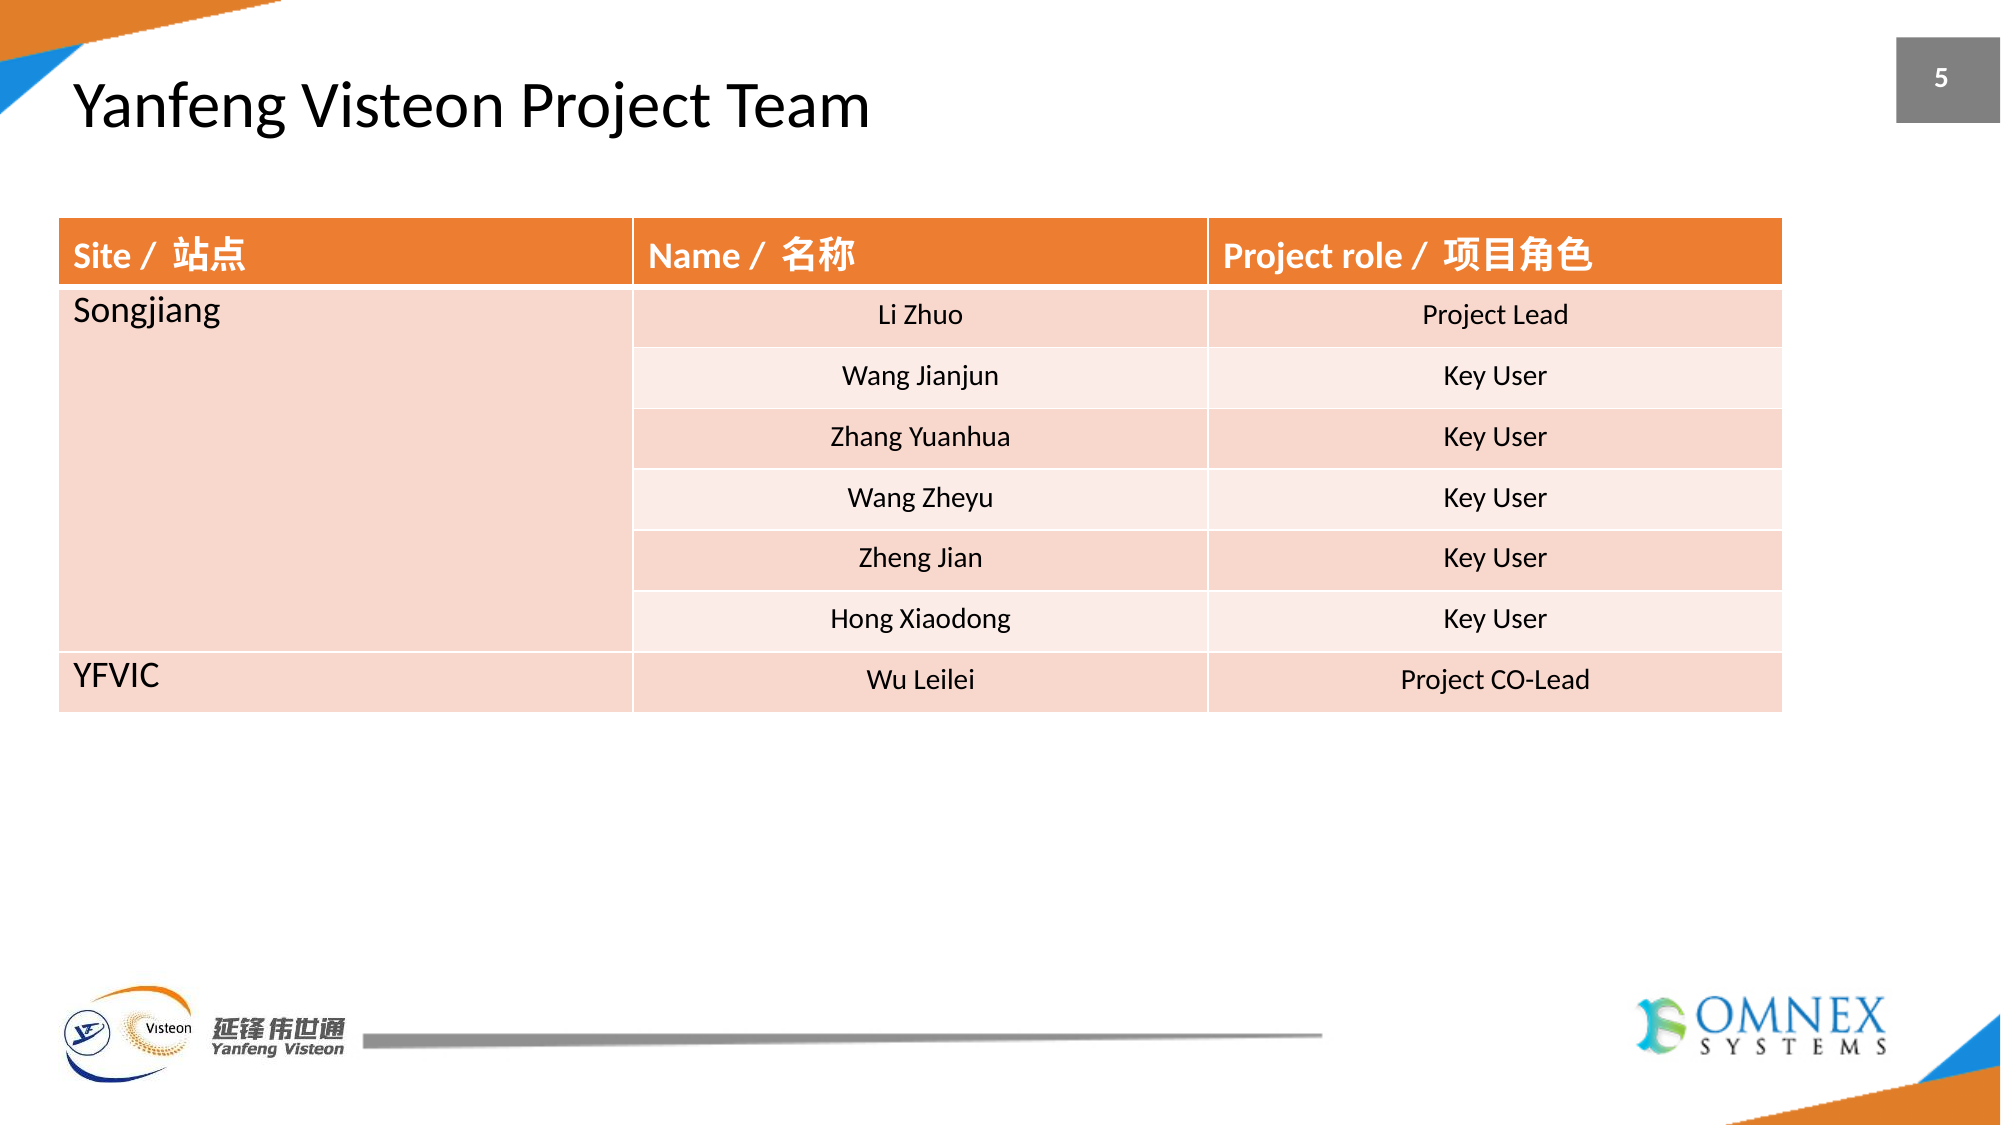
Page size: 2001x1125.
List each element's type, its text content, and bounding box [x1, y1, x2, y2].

picture [0, 0, 58, 116]
table_cell Key User [1209, 531, 1782, 590]
table_cell Wang Jianjun [634, 348, 1207, 408]
table_cell Wang Zheyu [634, 470, 1207, 529]
table_cell Zheng Jian [634, 531, 1207, 590]
table_cell Wu Leilei [634, 653, 1207, 712]
table_cell Key User [1209, 348, 1782, 408]
table_cell Project Lead [1209, 290, 1782, 347]
picture [1719, 1012, 2001, 1125]
slide_number 5 [1919, 46, 2000, 106]
table_cell Key User [1209, 409, 1782, 468]
picture [58, 971, 1354, 1083]
table_cell Zhang Yuanhua [634, 409, 1207, 468]
picture [1616, 987, 1897, 1069]
title Yanfeng Visteon Project Team [58, 0, 1784, 215]
table_cell Songjiang [59, 290, 632, 651]
table_header Project role / 项目角色 [1209, 218, 1782, 284]
table_cell Key User [1209, 592, 1782, 651]
table_cell Key User [1209, 470, 1782, 529]
table_cell Li Zhuo [634, 290, 1207, 347]
table_cell Project CO-Lead [1209, 653, 1782, 712]
table_header Name / 名称 [634, 218, 1207, 284]
table_header Site / 站点 [59, 218, 632, 284]
table_cell YFVIC [59, 653, 632, 712]
table_cell Hong Xiaodong [634, 592, 1207, 651]
